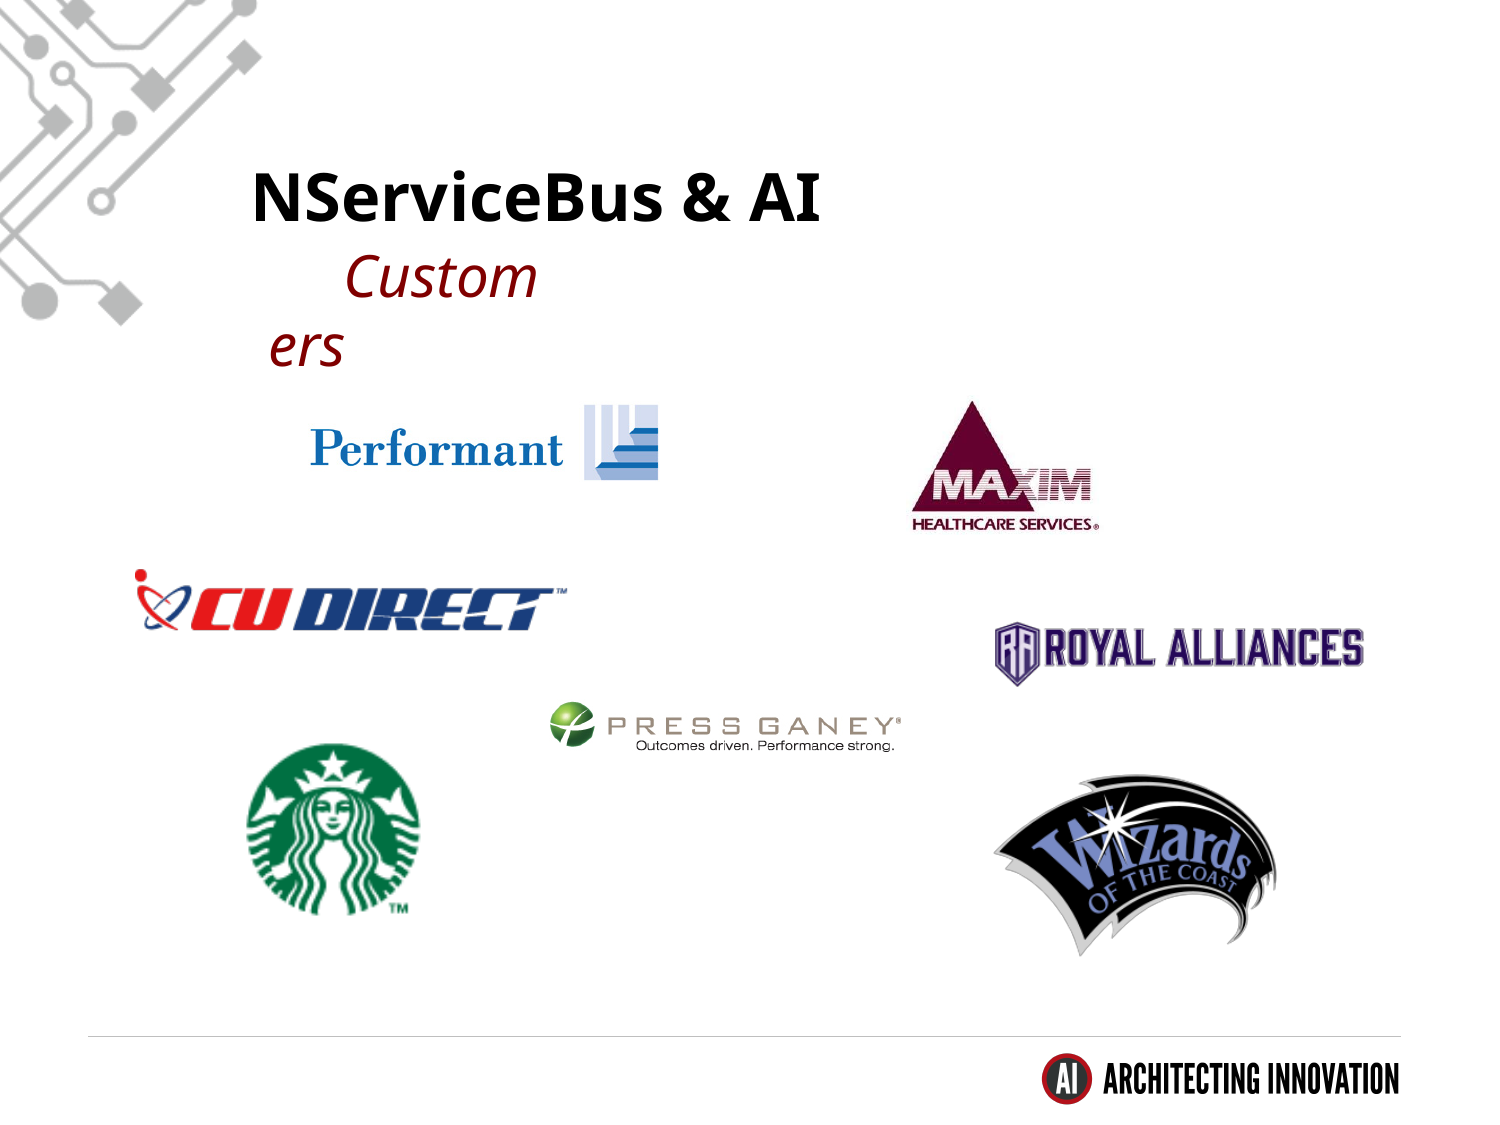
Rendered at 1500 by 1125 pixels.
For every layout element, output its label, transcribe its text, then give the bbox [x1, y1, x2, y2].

text_box NServiceBus & AI [243, 147, 1281, 243]
picture [308, 401, 660, 482]
picture [549, 676, 901, 776]
picture [245, 741, 423, 918]
picture [1031, 1042, 1412, 1112]
text_box Customers [261, 231, 550, 316]
picture [905, 395, 1104, 536]
picture [135, 568, 1367, 689]
picture [991, 772, 1279, 959]
